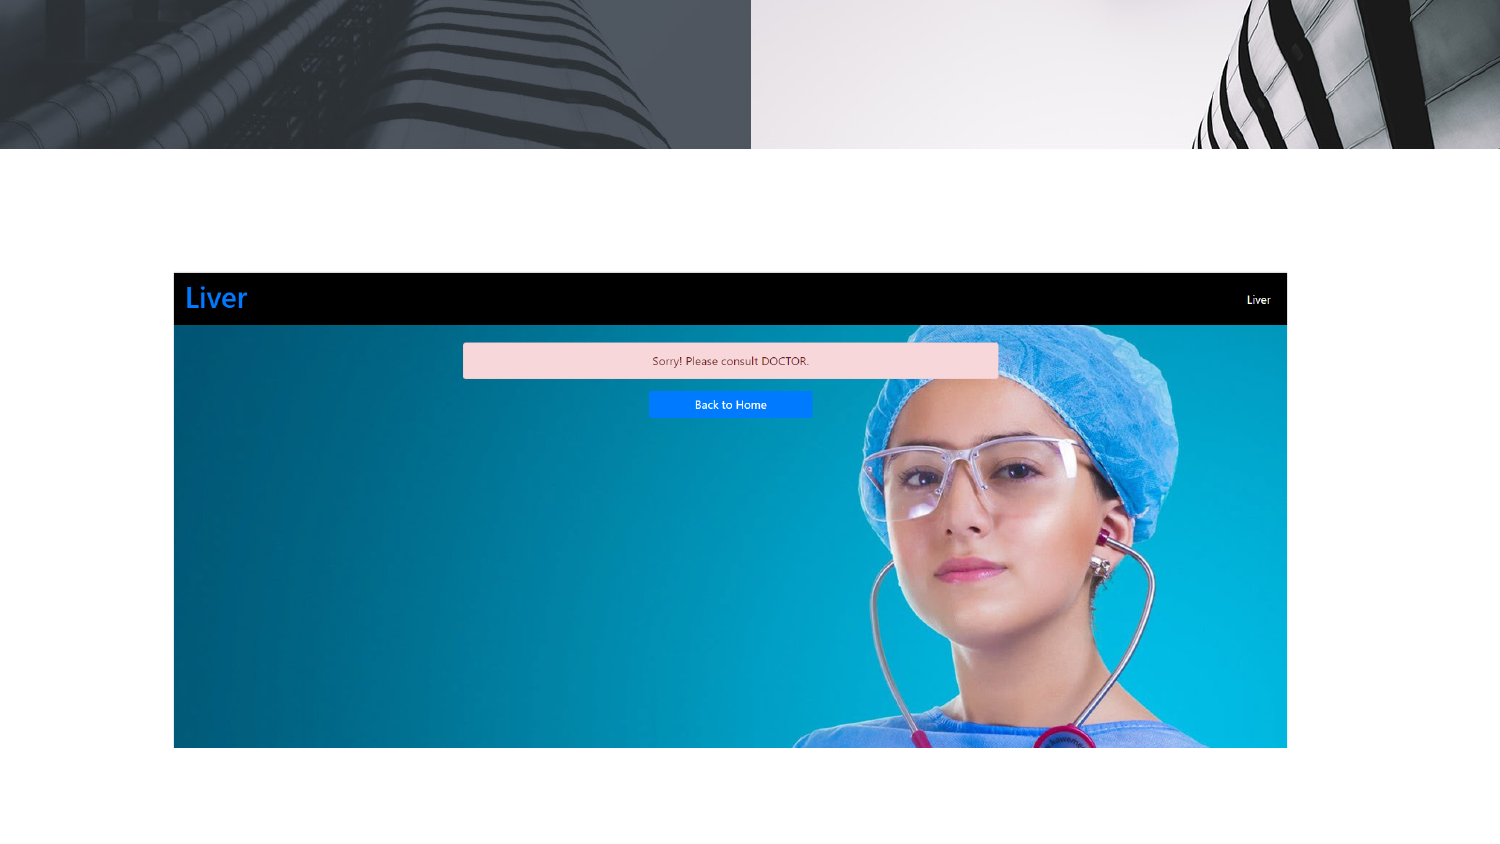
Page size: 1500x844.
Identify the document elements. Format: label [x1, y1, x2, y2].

list [173, 271, 1288, 748]
picture [0, 0, 1500, 844]
